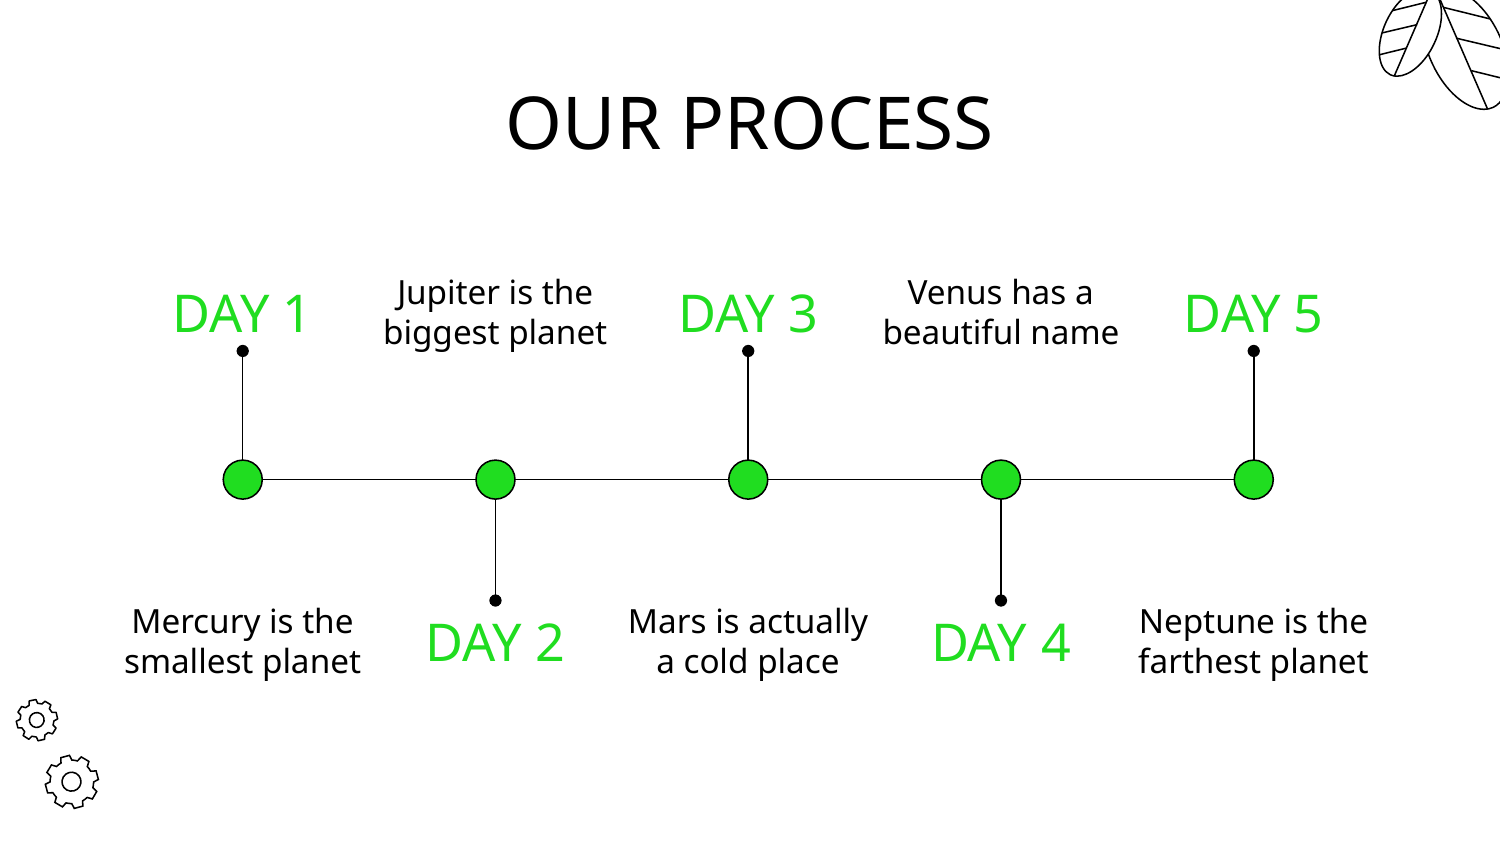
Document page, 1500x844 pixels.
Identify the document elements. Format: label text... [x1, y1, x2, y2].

text_box Mars is actually a cold place [621, 596, 875, 684]
text_box [223, 460, 263, 500]
text_box [1234, 460, 1274, 500]
text_box Jupiter is the biggest planet [369, 267, 622, 355]
text_box [476, 460, 515, 500]
text_box Venus has a beautiful name [874, 267, 1128, 355]
title OUR PROCESS [118, 72, 1382, 167]
text_box DAY 5 [1127, 271, 1381, 351]
text_box DAY 2 [369, 600, 621, 681]
text_box DAY 3 [621, 271, 874, 351]
text_box [728, 460, 768, 500]
text_box Mercury is the smallest planet [116, 596, 370, 684]
text_box DAY 4 [874, 600, 1127, 681]
text_box [981, 460, 1021, 500]
text_box Neptune is the farthest planet [1127, 596, 1381, 684]
text_box DAY 1 [116, 271, 369, 351]
